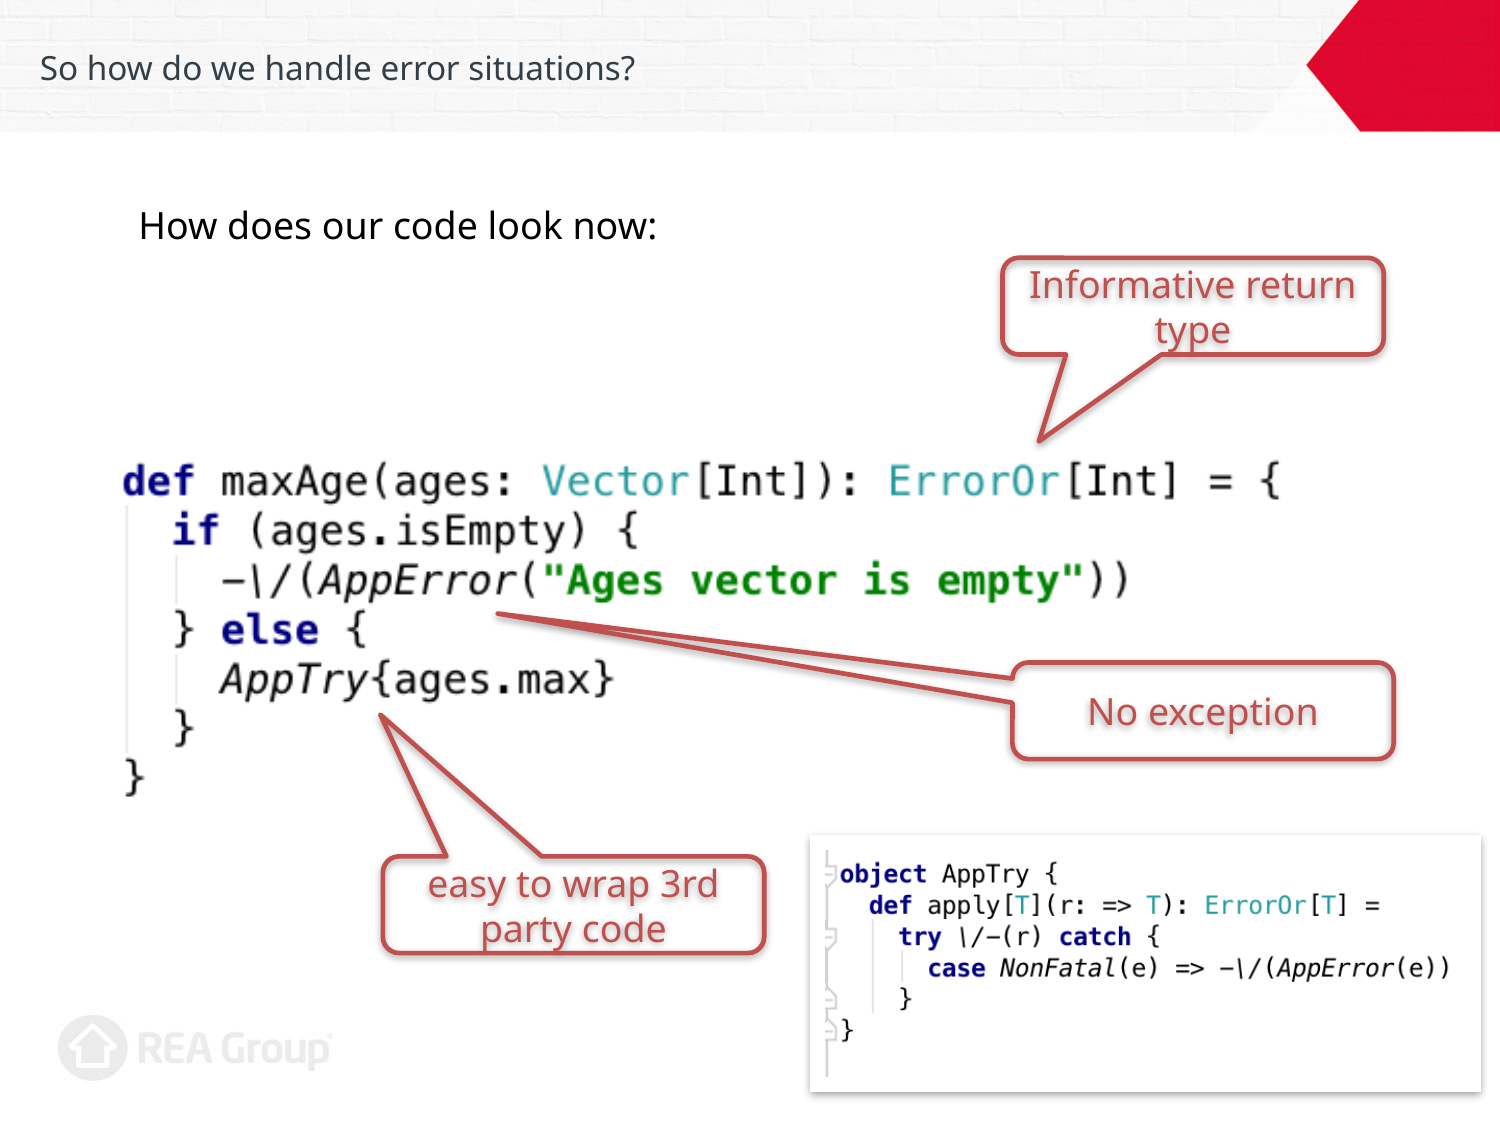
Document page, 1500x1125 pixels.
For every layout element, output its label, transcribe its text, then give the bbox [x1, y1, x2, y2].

picture [0, 0, 1500, 1125]
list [74, 262, 1426, 1006]
title So how do we handle error situations? [24, 0, 1300, 135]
text_box How does our code look now: [123, 195, 673, 255]
